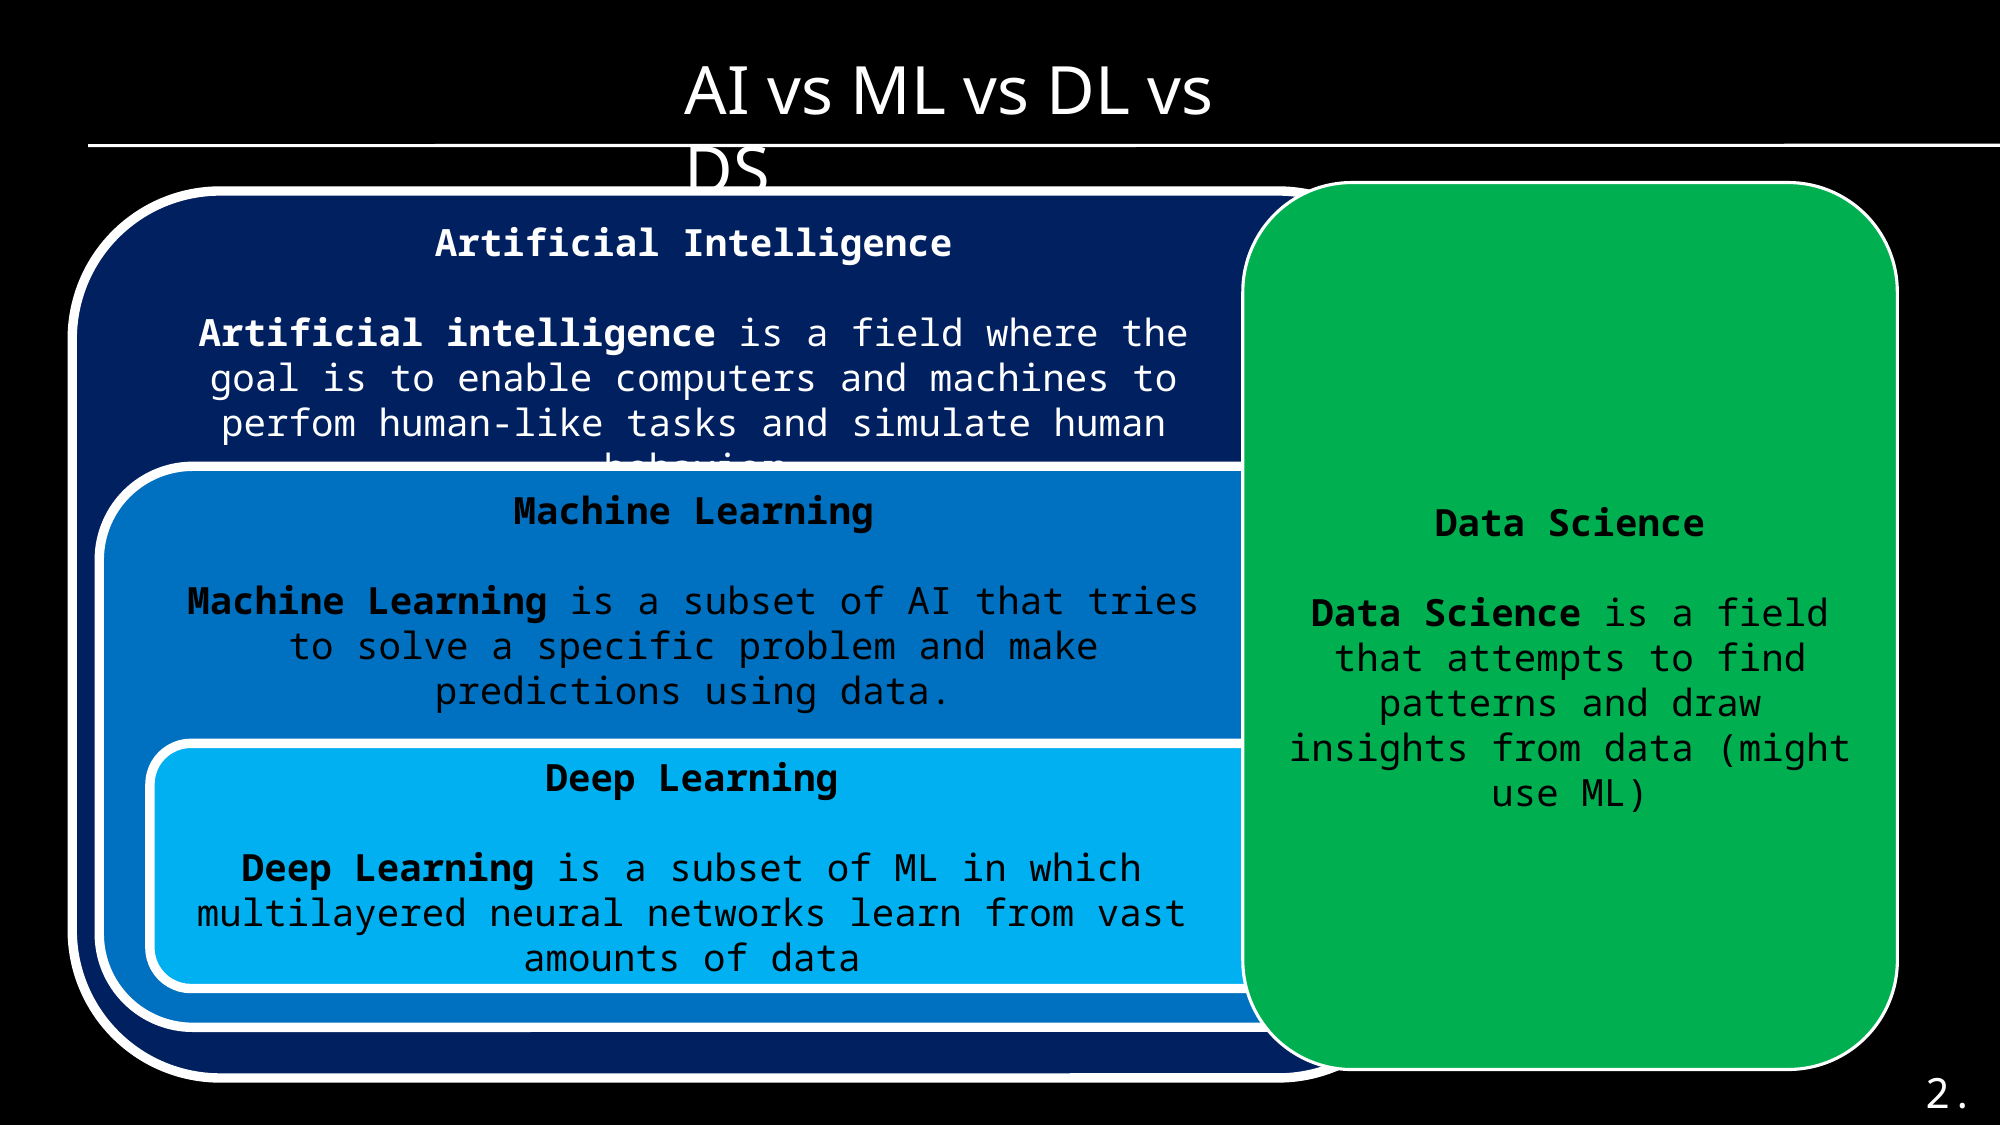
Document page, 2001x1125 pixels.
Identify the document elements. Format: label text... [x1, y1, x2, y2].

text_box [1241, 180, 1899, 1072]
text_box Deep Learning Deep Learning is a subset of ML in which multilayered neural networks learn from vast amounts of data [146, 746, 1238, 987]
text_box [70, 189, 1331, 1080]
text_box AI vs ML vs DL vs DS [669, 147, 1332, 191]
text_box [97, 464, 1264, 1029]
text_box Data Science Data Science is a field that attempts to find patterns and draw insights from data (might use ML) [1266, 491, 1875, 822]
text_box [172, 741, 1245, 991]
text_box 2. [1909, 1059, 1999, 1125]
text_box Machine Learning Machine Learning is a subset of AI that tries to solve a specific problem and make predictions using data. [149, 479, 1238, 720]
text_box Artificial Intelligence Artificial intelligence is a field where the goal is to enable computers and machines to perfom human-like tasks and simulate human behavior [147, 210, 1240, 475]
text_box AI vs ML vs DL vs DS [669, 40, 1332, 143]
